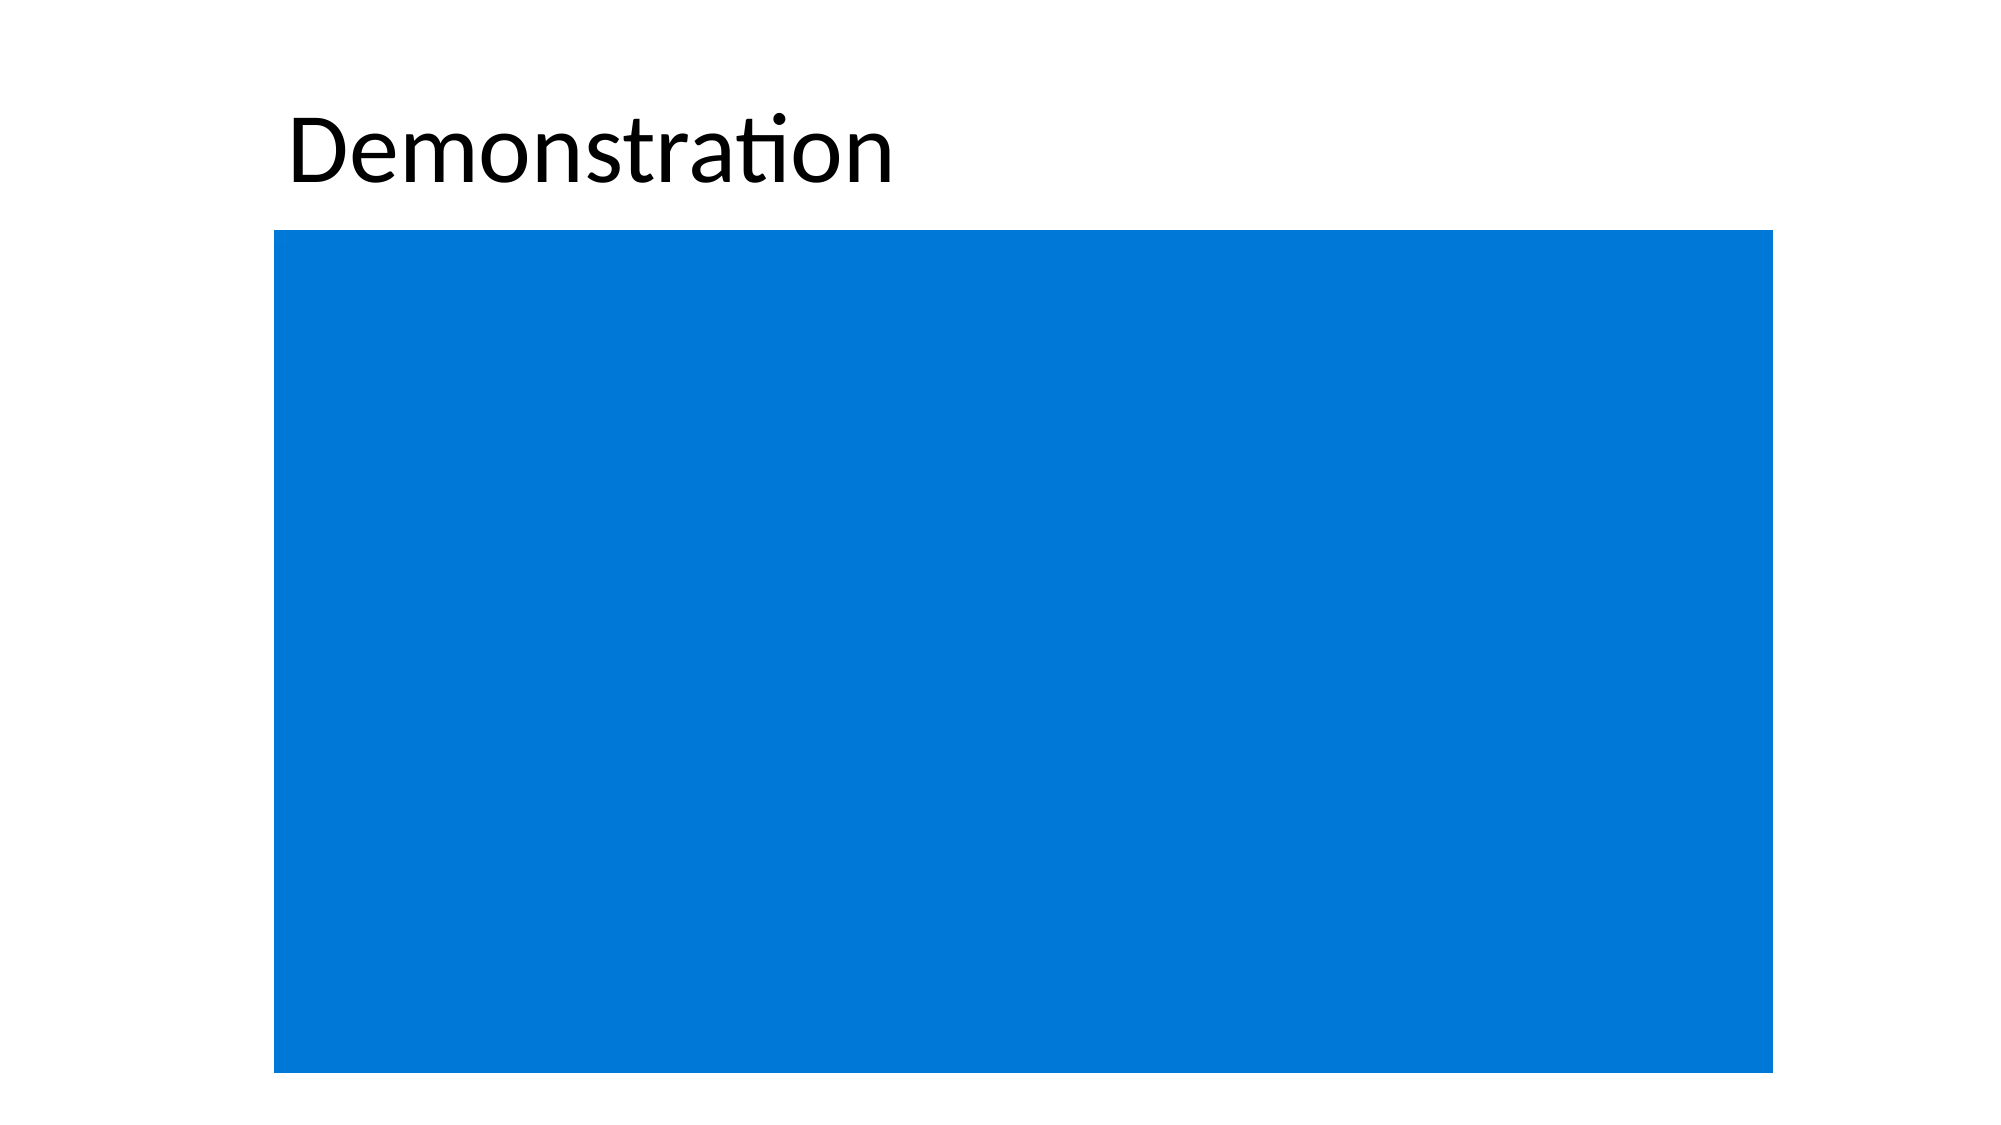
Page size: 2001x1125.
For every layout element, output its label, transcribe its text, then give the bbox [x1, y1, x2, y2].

text_box Demonstration [273, 75, 1727, 210]
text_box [273, 229, 1774, 1074]
